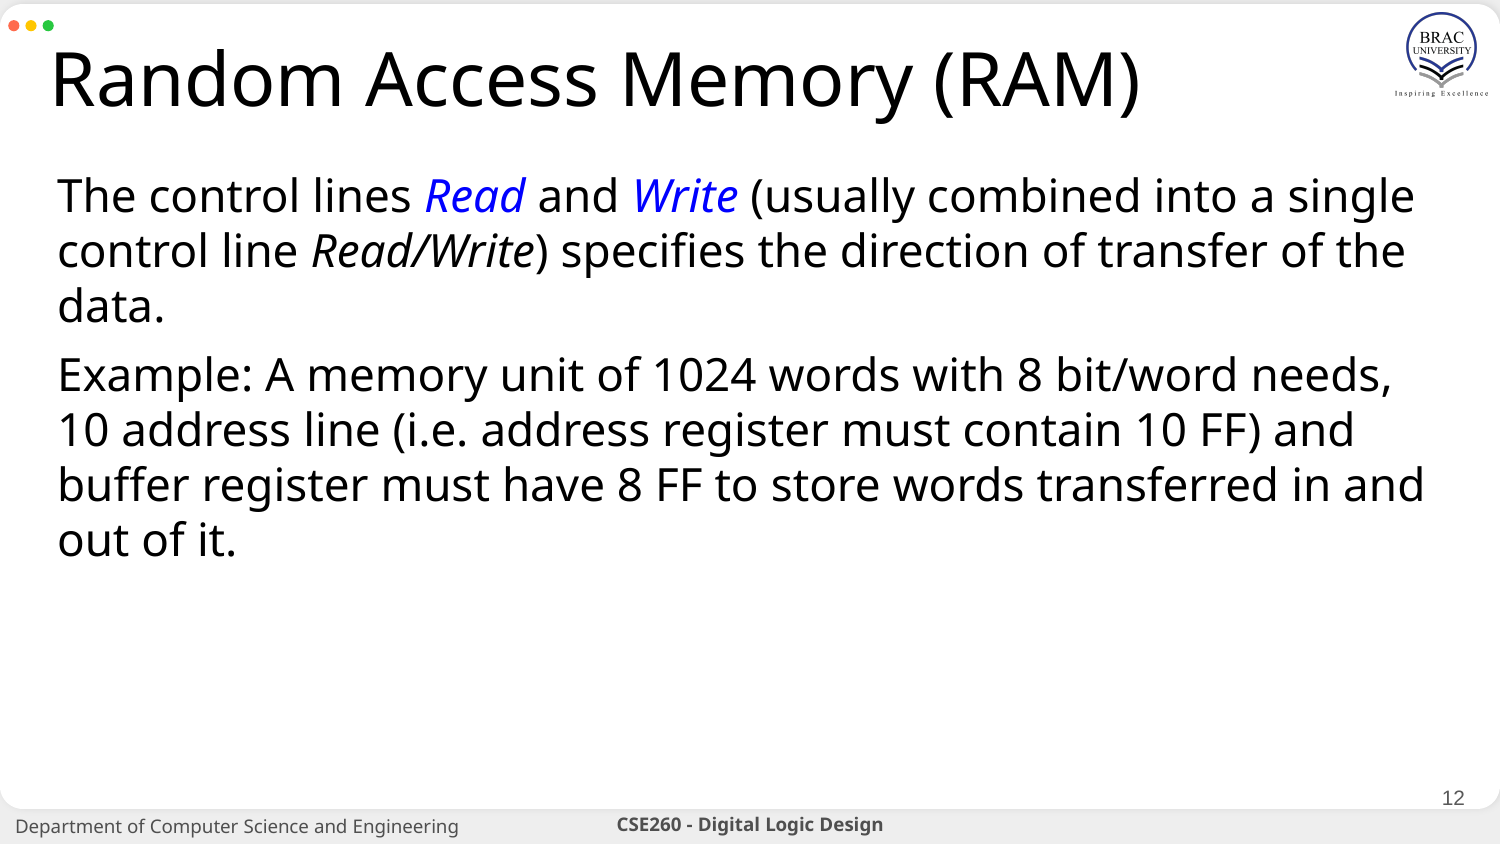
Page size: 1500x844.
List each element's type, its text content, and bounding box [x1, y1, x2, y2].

text_box Random Access Memory (RAM) [34, 26, 1500, 138]
text_box Department of Computer Science and Engineering [0, 800, 831, 844]
text_box ‹#› [1389, 764, 1480, 830]
picture [1395, 12, 1488, 97]
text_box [7, 19, 55, 32]
text_box CSE260 - Digital Logic Design [483, 801, 1017, 844]
text_box [0, 4, 1500, 809]
text_box The control lines Read and Write (usually combined into a single control line Read/Write) specifies the direction of transfer of the data. Example: A memory unit of 1024 words with 8 bit/word needs, 10 address line (i.e. address register must contain 10 FF) and buffer register must have 8 FF to store words transferred in and out of it. [42, 152, 1458, 581]
